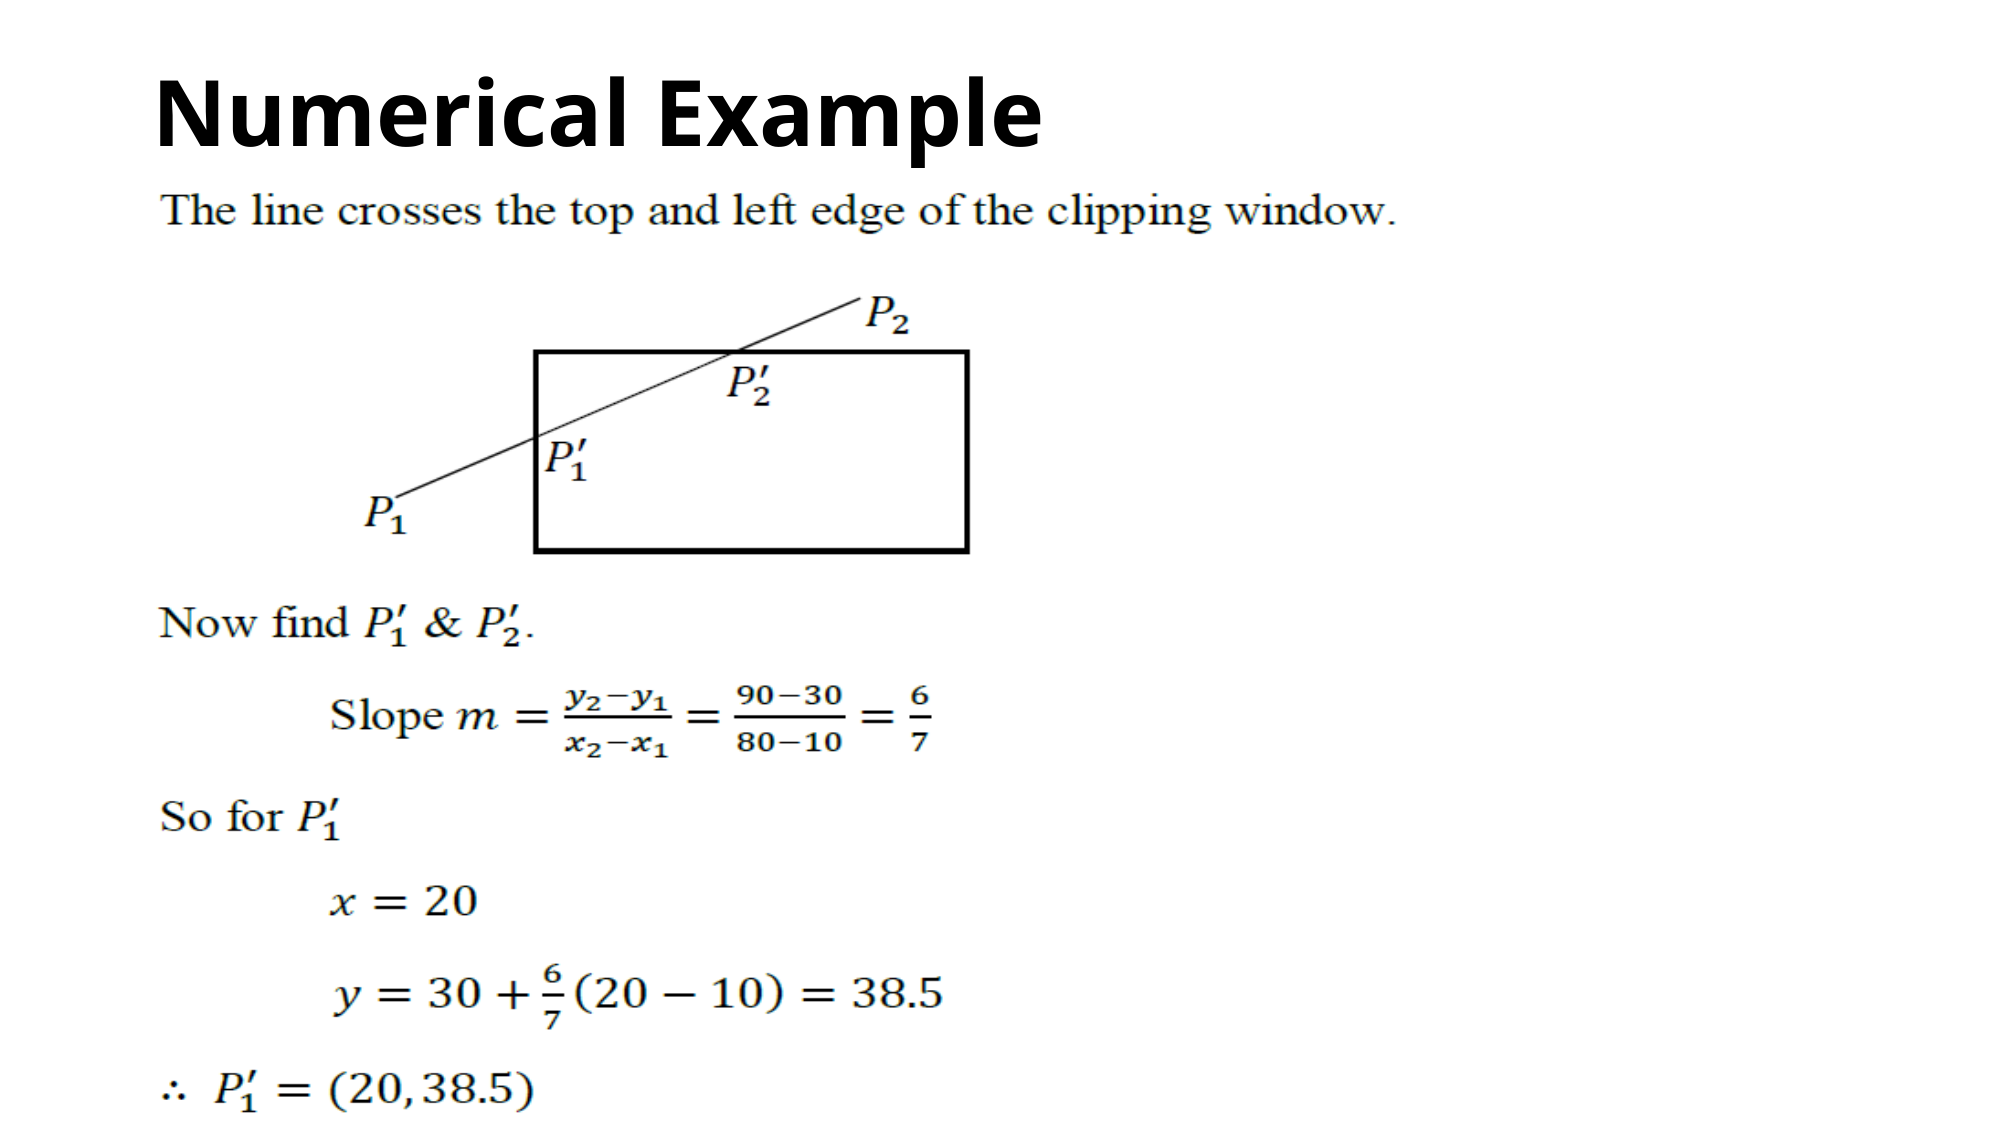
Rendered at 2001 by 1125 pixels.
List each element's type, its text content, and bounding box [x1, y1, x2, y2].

picture [137, 181, 1820, 1125]
text_box Numerical Example [137, 59, 1863, 245]
